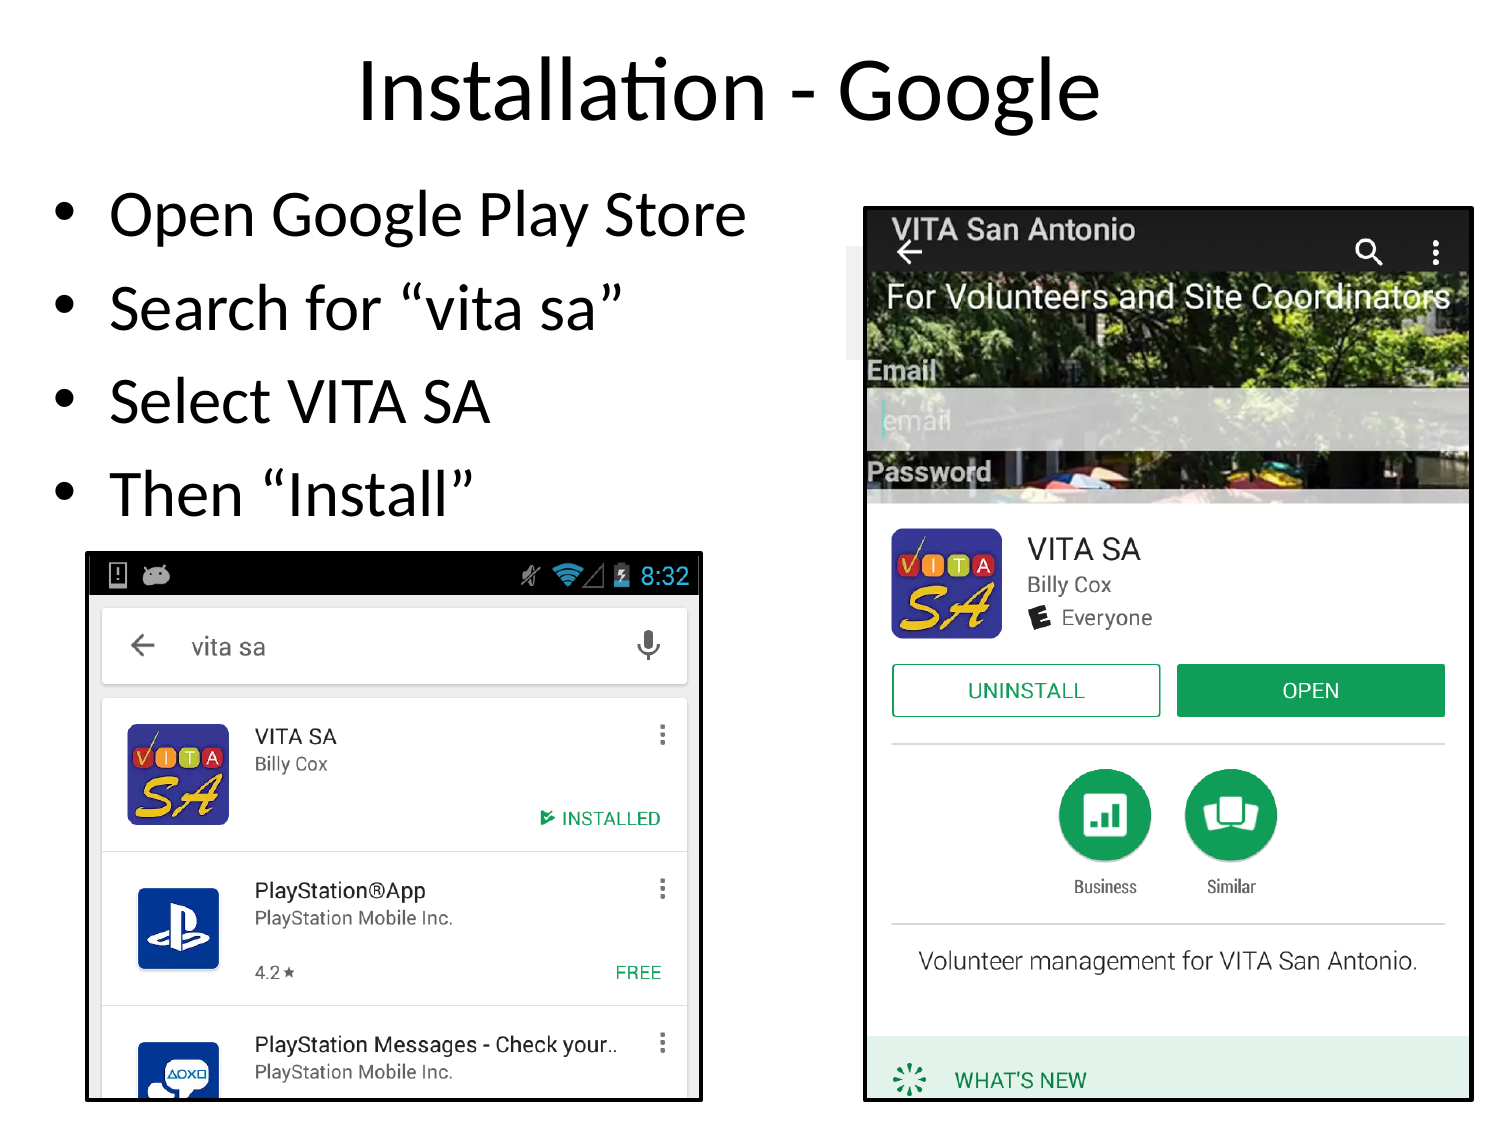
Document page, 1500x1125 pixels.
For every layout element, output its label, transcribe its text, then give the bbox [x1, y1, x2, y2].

title Installation - Google [75, 4, 1386, 163]
picture [89, 555, 699, 1099]
list Open Google Play Store Search for “vita sa” Select VITA SA Then “Install” [37, 162, 795, 906]
picture [846, 209, 1470, 1099]
